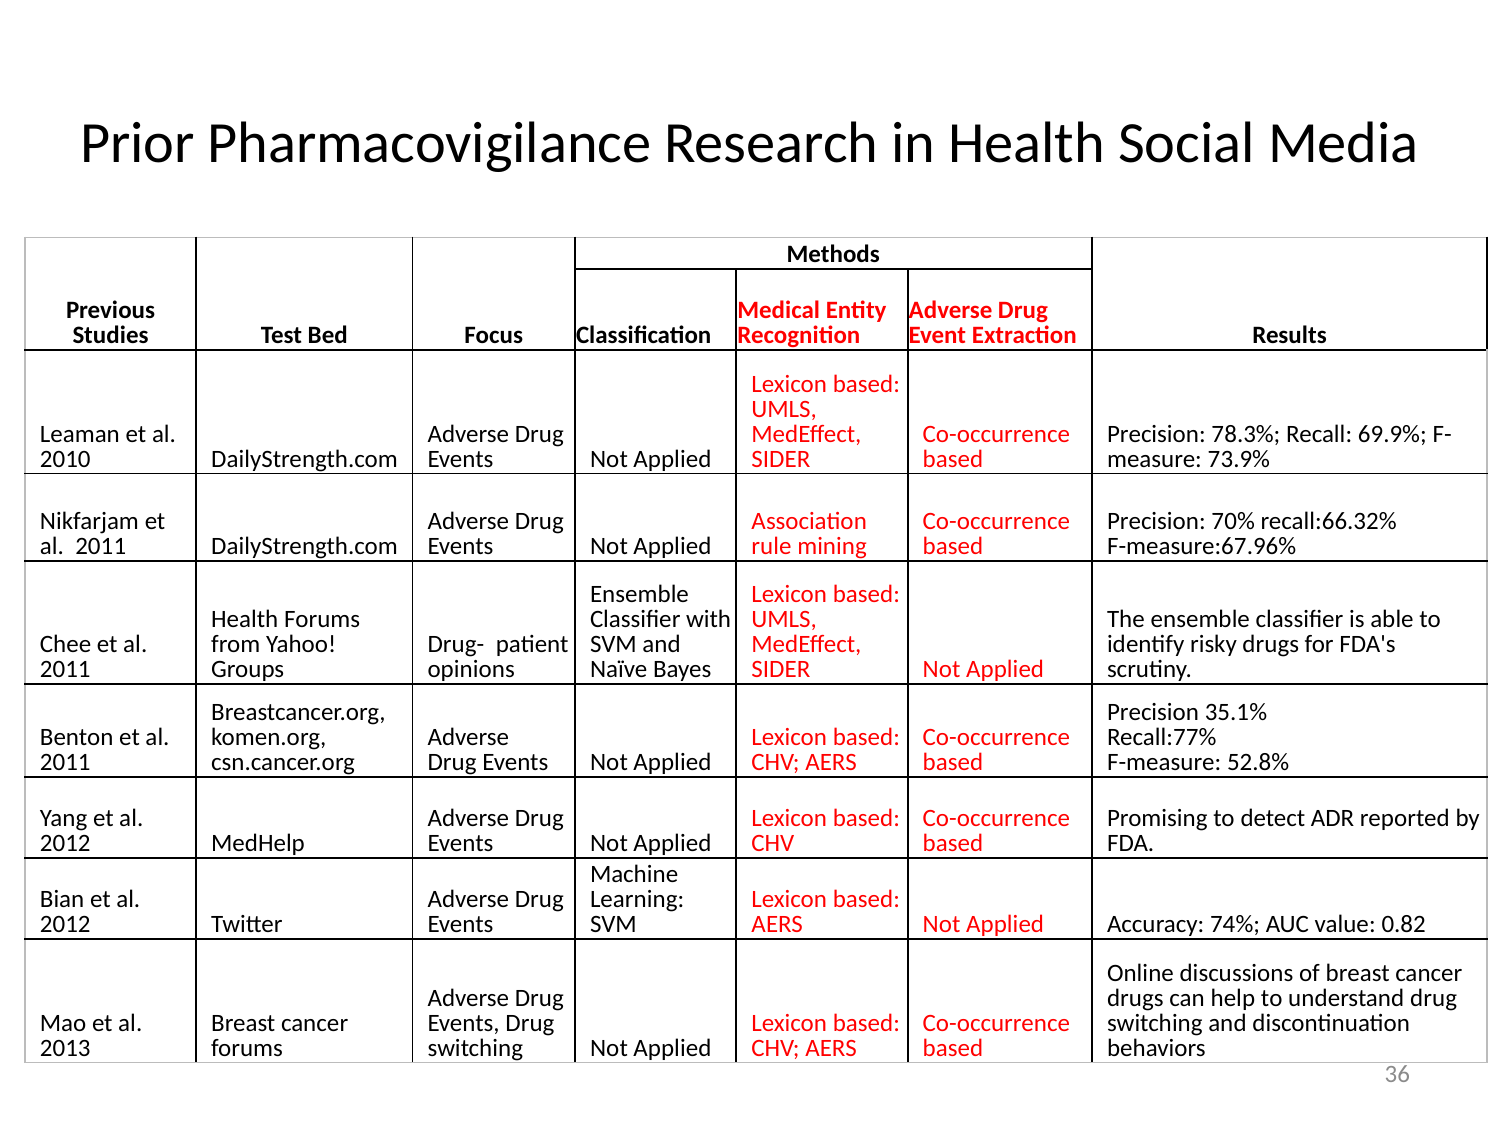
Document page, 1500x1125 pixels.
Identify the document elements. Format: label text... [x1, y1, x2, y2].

slide_number 36 [1074, 1063, 1425, 1103]
table_cell Adverse Drug Event Extraction [909, 270, 1091, 349]
table_cell DailyStrength.com [197, 351, 412, 473]
table_cell Machine Learning: SVM [576, 859, 735, 938]
table_header Previous Studies [26, 238, 195, 349]
table_cell Co-occurrence based [909, 351, 1091, 473]
table_cell Precision 35.1% Recall:77% F-measure: 52.8% [1093, 685, 1486, 776]
table_cell Medical Entity Recognition [737, 270, 907, 349]
table_header Methods [576, 238, 1091, 268]
table_cell Promising to detect ADR reported by FDA. [1093, 778, 1486, 857]
title Prior Pharmacovigilance Research in Health Social Media [37, 45, 1475, 233]
table_cell Leaman et al. 2010 [26, 351, 195, 473]
table_header Focus [413, 238, 574, 349]
table_cell Twitter [197, 859, 412, 938]
table_cell Not Applied [576, 351, 735, 473]
table_header Results [1093, 238, 1486, 349]
table_cell Health Forums from Yahoo! Groups [197, 562, 412, 683]
table_cell Mao et al. 2013 [26, 940, 195, 1062]
table_cell Chee et al. 2011 [26, 562, 195, 683]
table_header Test Bed [197, 238, 412, 349]
table_cell Lexicon based: AERS [737, 859, 907, 938]
table_cell Precision: 78.3%; Recall: 69.9%; F-measure: 73.9% [1093, 351, 1486, 473]
table_cell MedHelp [197, 778, 412, 857]
table_cell Classification [576, 270, 735, 349]
table_cell Co-occurrence based [909, 685, 1091, 776]
table_cell Ensemble Classifier with SVM and Naïve Bayes [576, 562, 735, 683]
table_cell Adverse Drug Events [413, 474, 574, 560]
table_cell Online discussions of breast cancer drugs can help to understand drug switching and discontinuation behaviors [1093, 940, 1486, 1062]
table_cell Association rule mining [737, 474, 907, 560]
table_cell Breastcancer.org, komen.org, csn.cancer.org [197, 685, 412, 776]
table_cell Not Applied [576, 474, 735, 560]
table_cell Accuracy: 74%; AUC value: 0.82 [1093, 859, 1486, 938]
table_cell Lexicon based: CHV; AERS [737, 940, 907, 1062]
table_cell Breast cancer forums [197, 940, 412, 1062]
table_cell Lexicon based: CHV; AERS [737, 685, 907, 776]
table_cell Co-occurrence based [909, 778, 1091, 857]
table_cell Nikfarjam et al. 2011 [26, 474, 195, 560]
table_cell Not Applied [909, 562, 1091, 683]
table_cell Adverse Drug Events [413, 778, 574, 857]
table_cell Adverse Drug Events [413, 685, 574, 776]
table_cell Adverse Drug Events [413, 351, 574, 473]
table_cell Not Applied [576, 940, 735, 1062]
table_cell Yang et al. 2012 [26, 778, 195, 857]
table_cell Not Applied [576, 778, 735, 857]
table_cell Adverse Drug Events [413, 859, 574, 938]
table_cell Not Applied [576, 685, 735, 776]
table_cell Drug- patient opinions [413, 562, 574, 683]
table_cell Precision: 70% recall:66.32% F-measure:67.96% [1093, 474, 1486, 560]
table_cell Adverse Drug Events, Drug switching [413, 940, 574, 1062]
table_cell Bian et al. 2012 [26, 859, 195, 938]
table_cell Lexicon based: CHV [737, 778, 907, 857]
table_cell Co-occurrence based [909, 474, 1091, 560]
table_cell Co-occurrence based [909, 940, 1091, 1062]
table_cell Lexicon based: UMLS, MedEffect, SIDER [737, 562, 907, 683]
table_cell The ensemble classifier is able to identify risky drugs for FDA's scrutiny. [1093, 562, 1486, 683]
table_cell Benton et al. 2011 [26, 685, 195, 776]
table_cell DailyStrength.com [197, 474, 412, 560]
table_cell Not Applied [909, 859, 1091, 938]
table_cell Lexicon based: UMLS, MedEffect, SIDER [737, 351, 907, 473]
